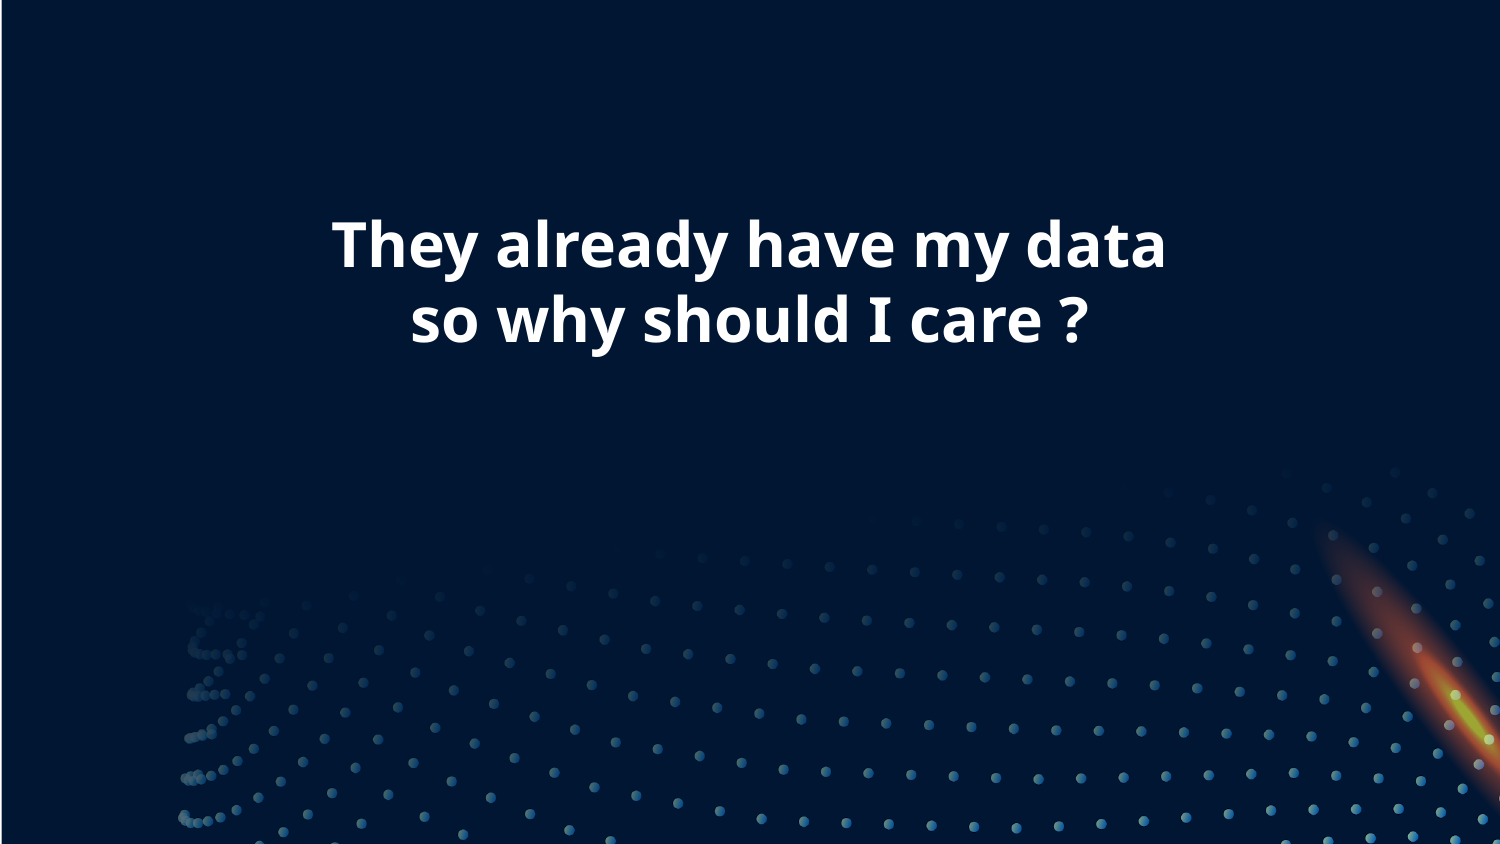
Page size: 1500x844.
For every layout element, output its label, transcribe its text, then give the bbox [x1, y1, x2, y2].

picture [0, 0, 1500, 844]
title They already have my data so why should I care ? [303, 189, 1197, 617]
